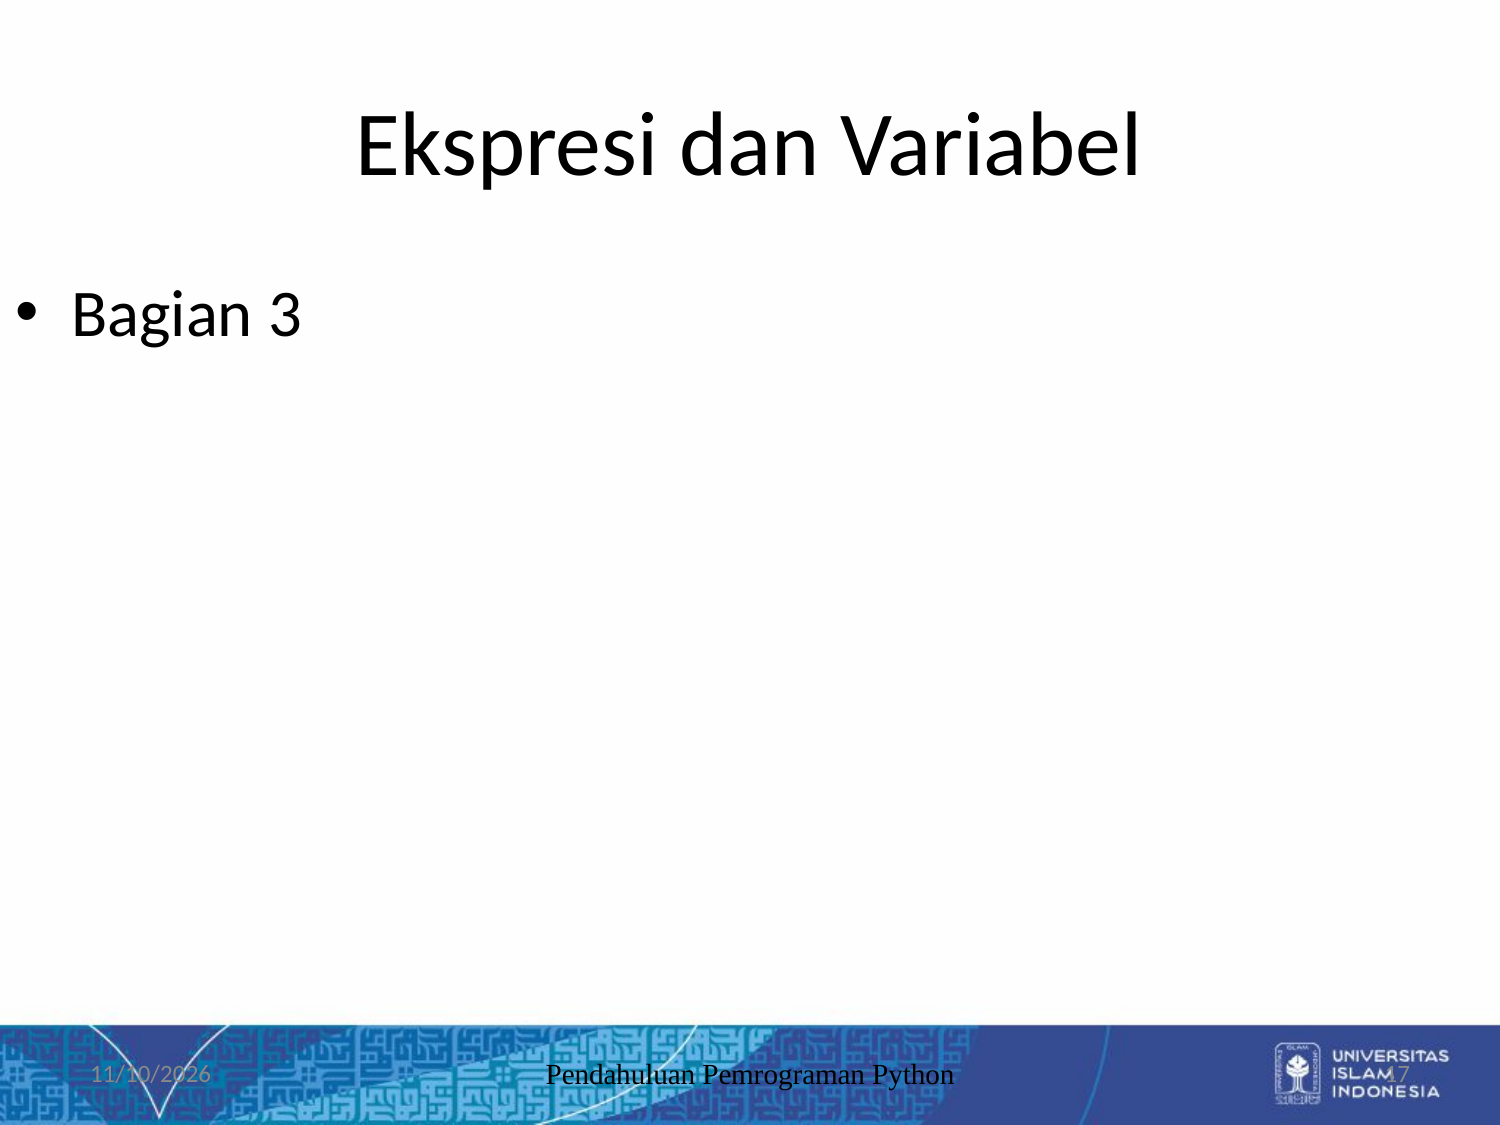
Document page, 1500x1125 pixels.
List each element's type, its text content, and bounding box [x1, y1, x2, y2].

title Ekspresi dan Variabel [75, 45, 1425, 233]
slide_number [75, 1042, 425, 1103]
slide_number 17 [1074, 1042, 1425, 1103]
list Bagian 3 [0, 262, 1350, 1005]
picture [0, 0, 1500, 1125]
footer Pendahuluan Pemrograman Python [512, 1042, 988, 1103]
